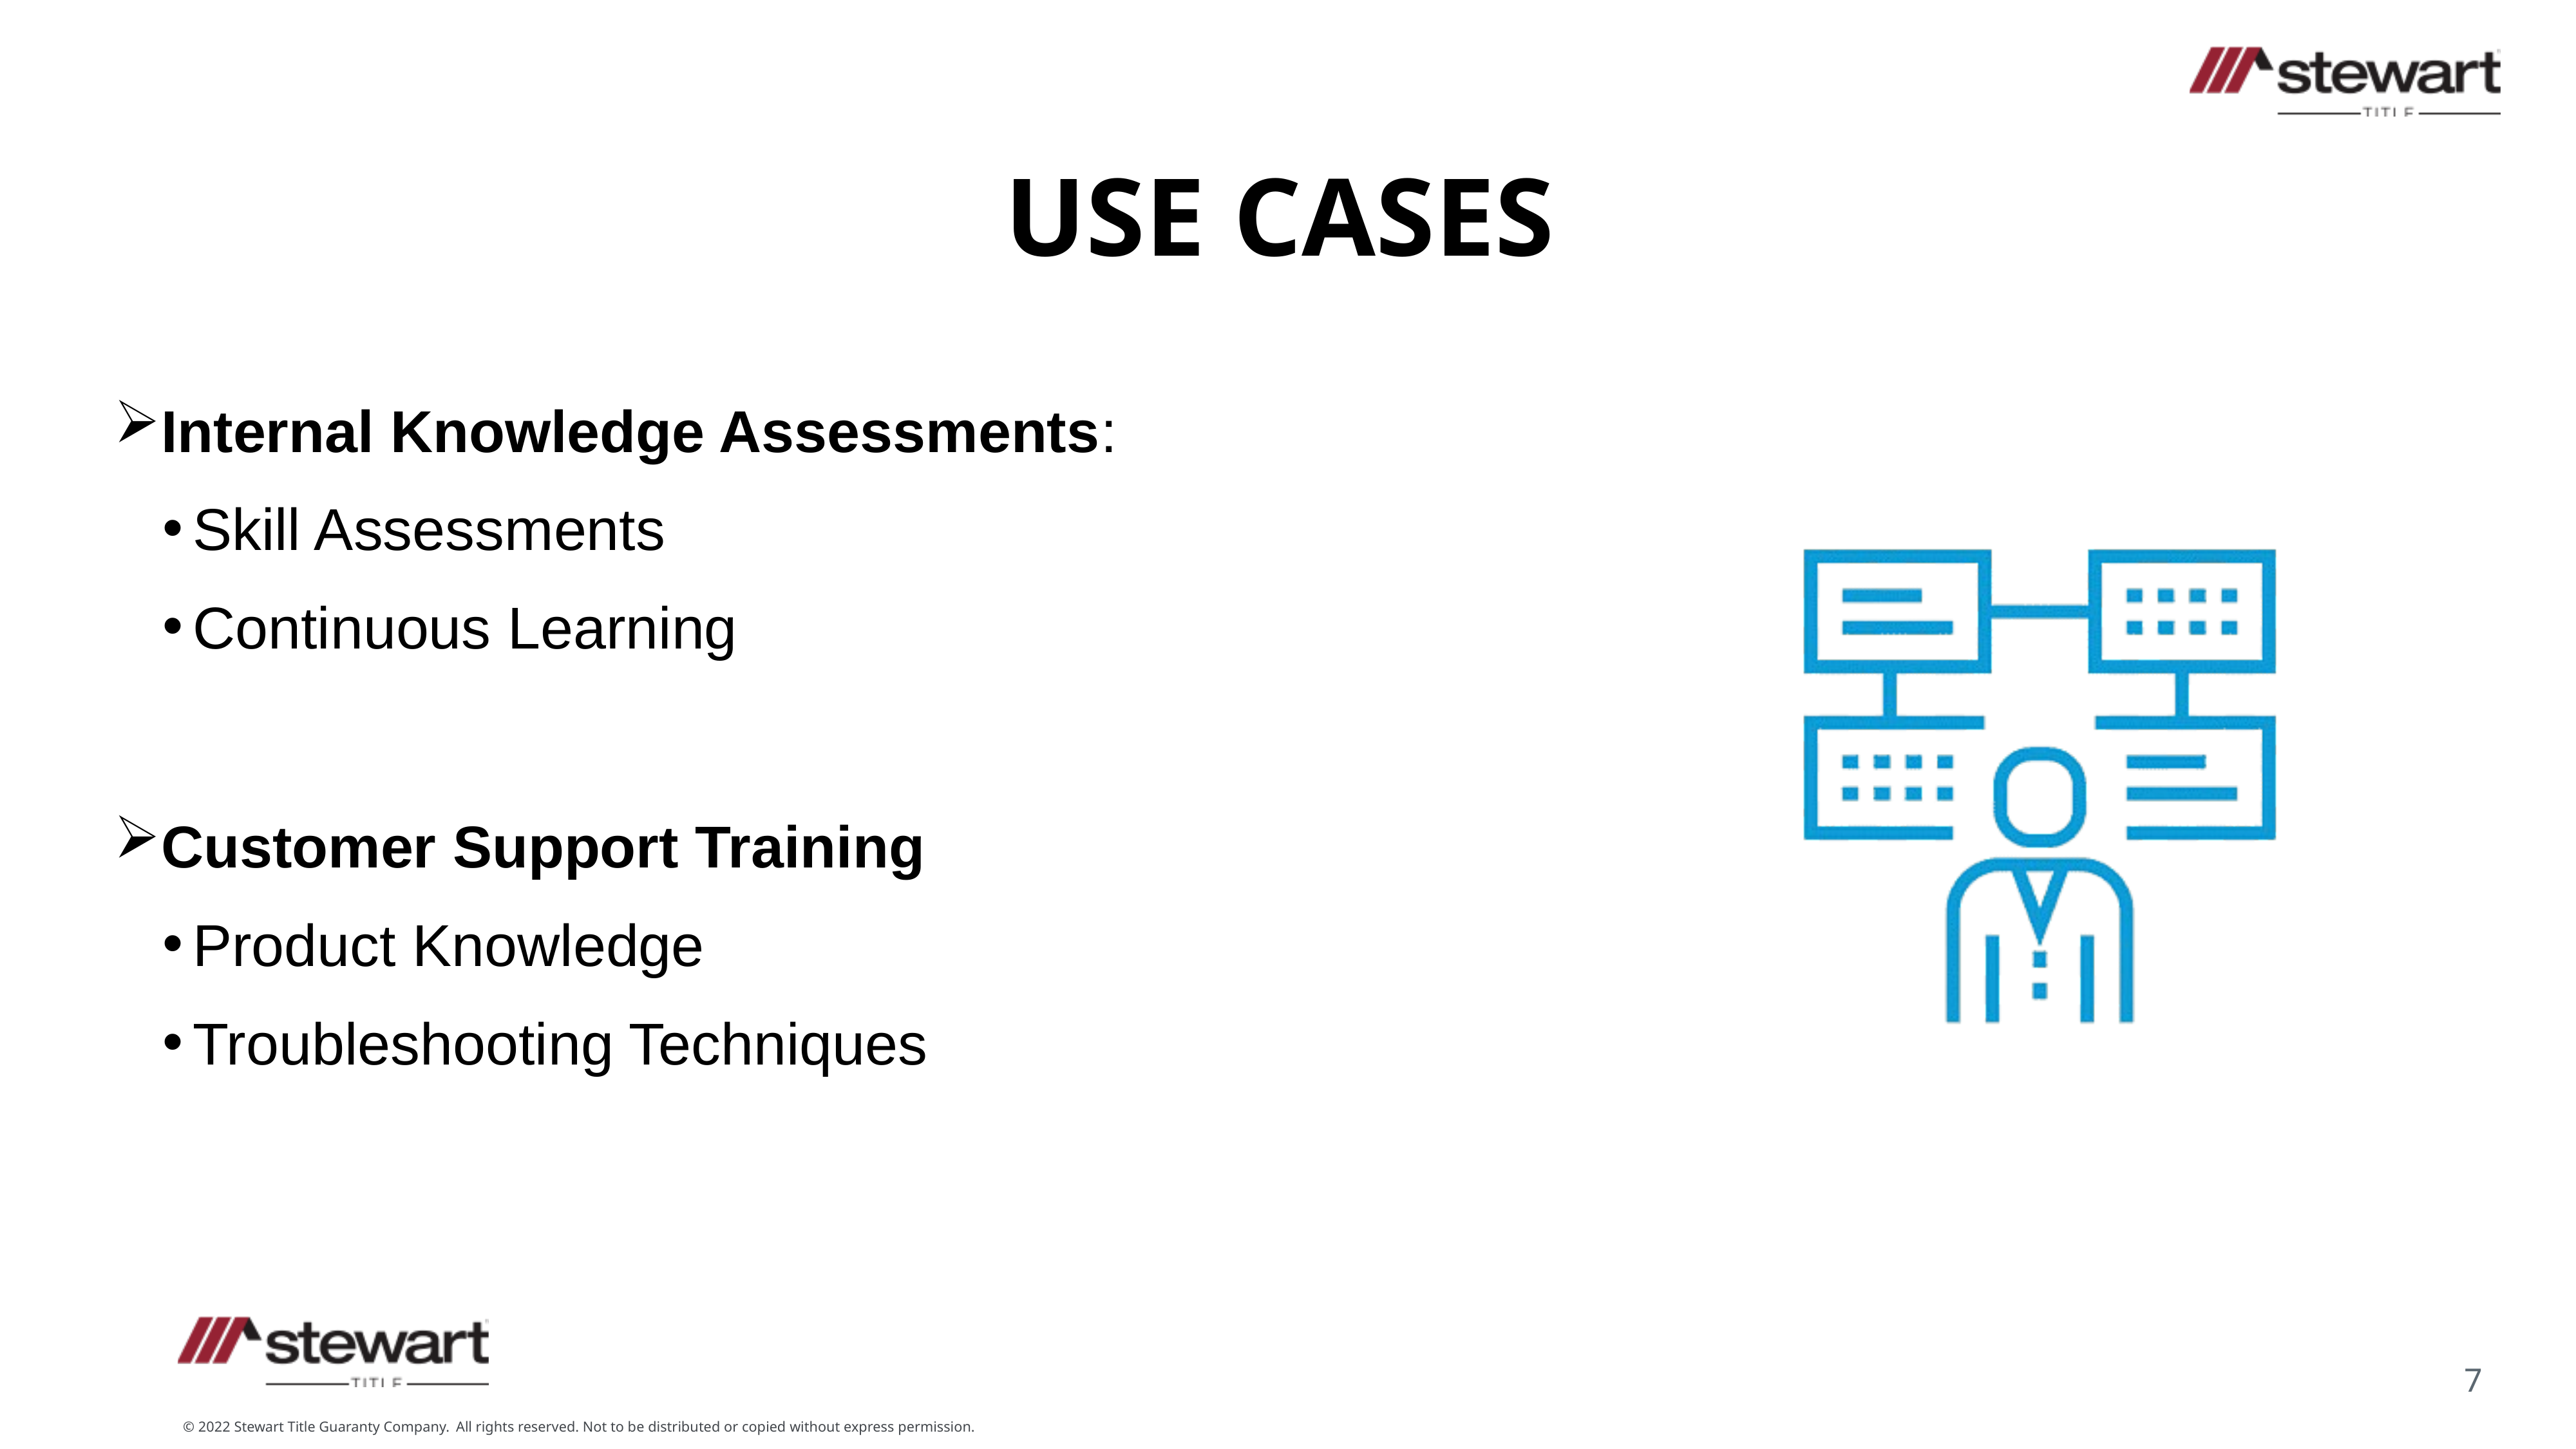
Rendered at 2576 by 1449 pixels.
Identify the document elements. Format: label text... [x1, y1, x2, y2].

title USE CASES [999, 142, 2494, 292]
text_box Customer Support Training Product Knowledge Troubleshooting Techniques [104, 790, 1479, 1081]
picture [1703, 453, 2378, 1127]
text_box Internal Knowledge Assessments: Skill Assessments Continuous Learning [104, 374, 1555, 666]
